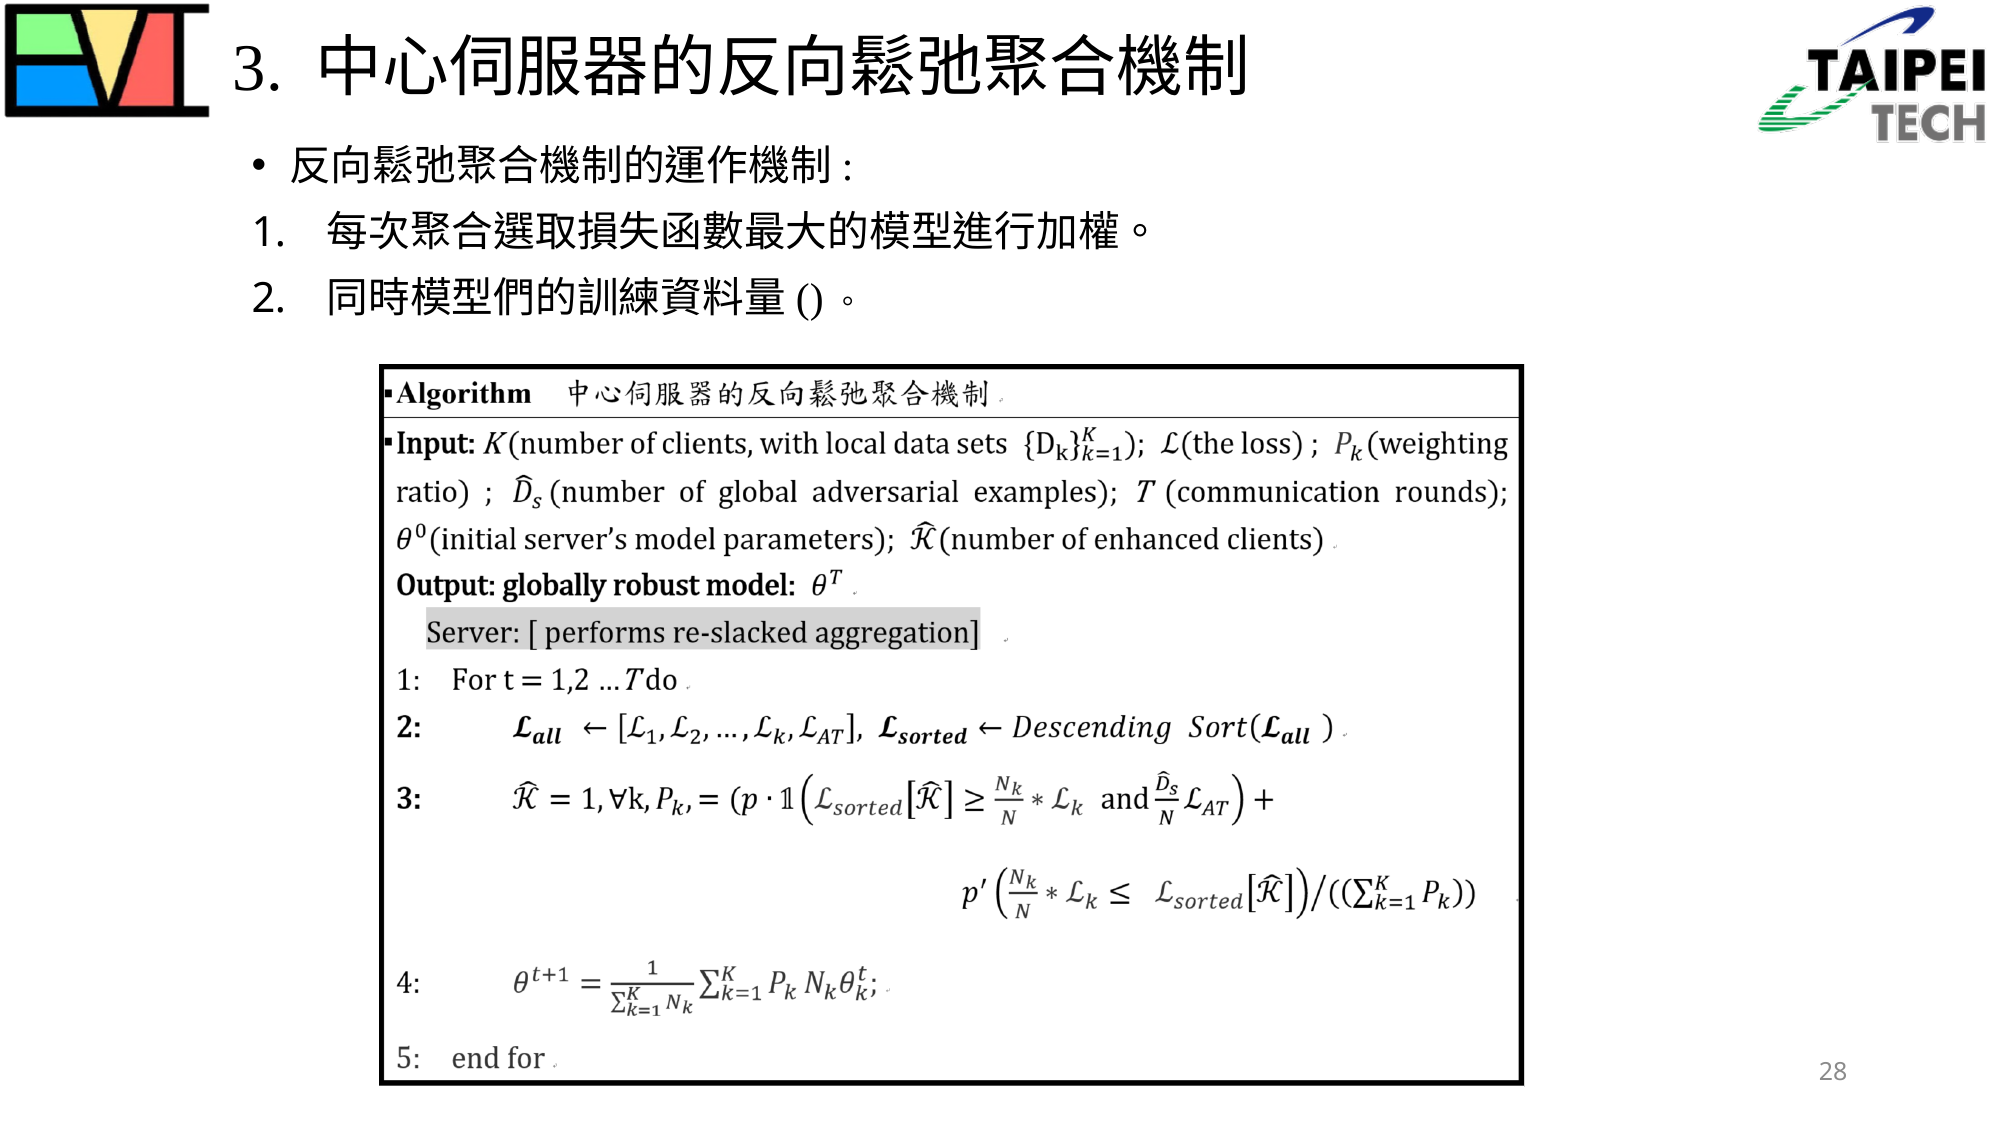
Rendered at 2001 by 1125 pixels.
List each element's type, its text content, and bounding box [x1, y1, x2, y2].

title 3. 中心伺服器的反向鬆弛聚合機制 [217, 6, 1545, 132]
slide_number 28 [1412, 1042, 1863, 1103]
picture [0, 0, 215, 121]
picture [1743, 0, 2000, 150]
picture [379, 364, 1525, 1087]
